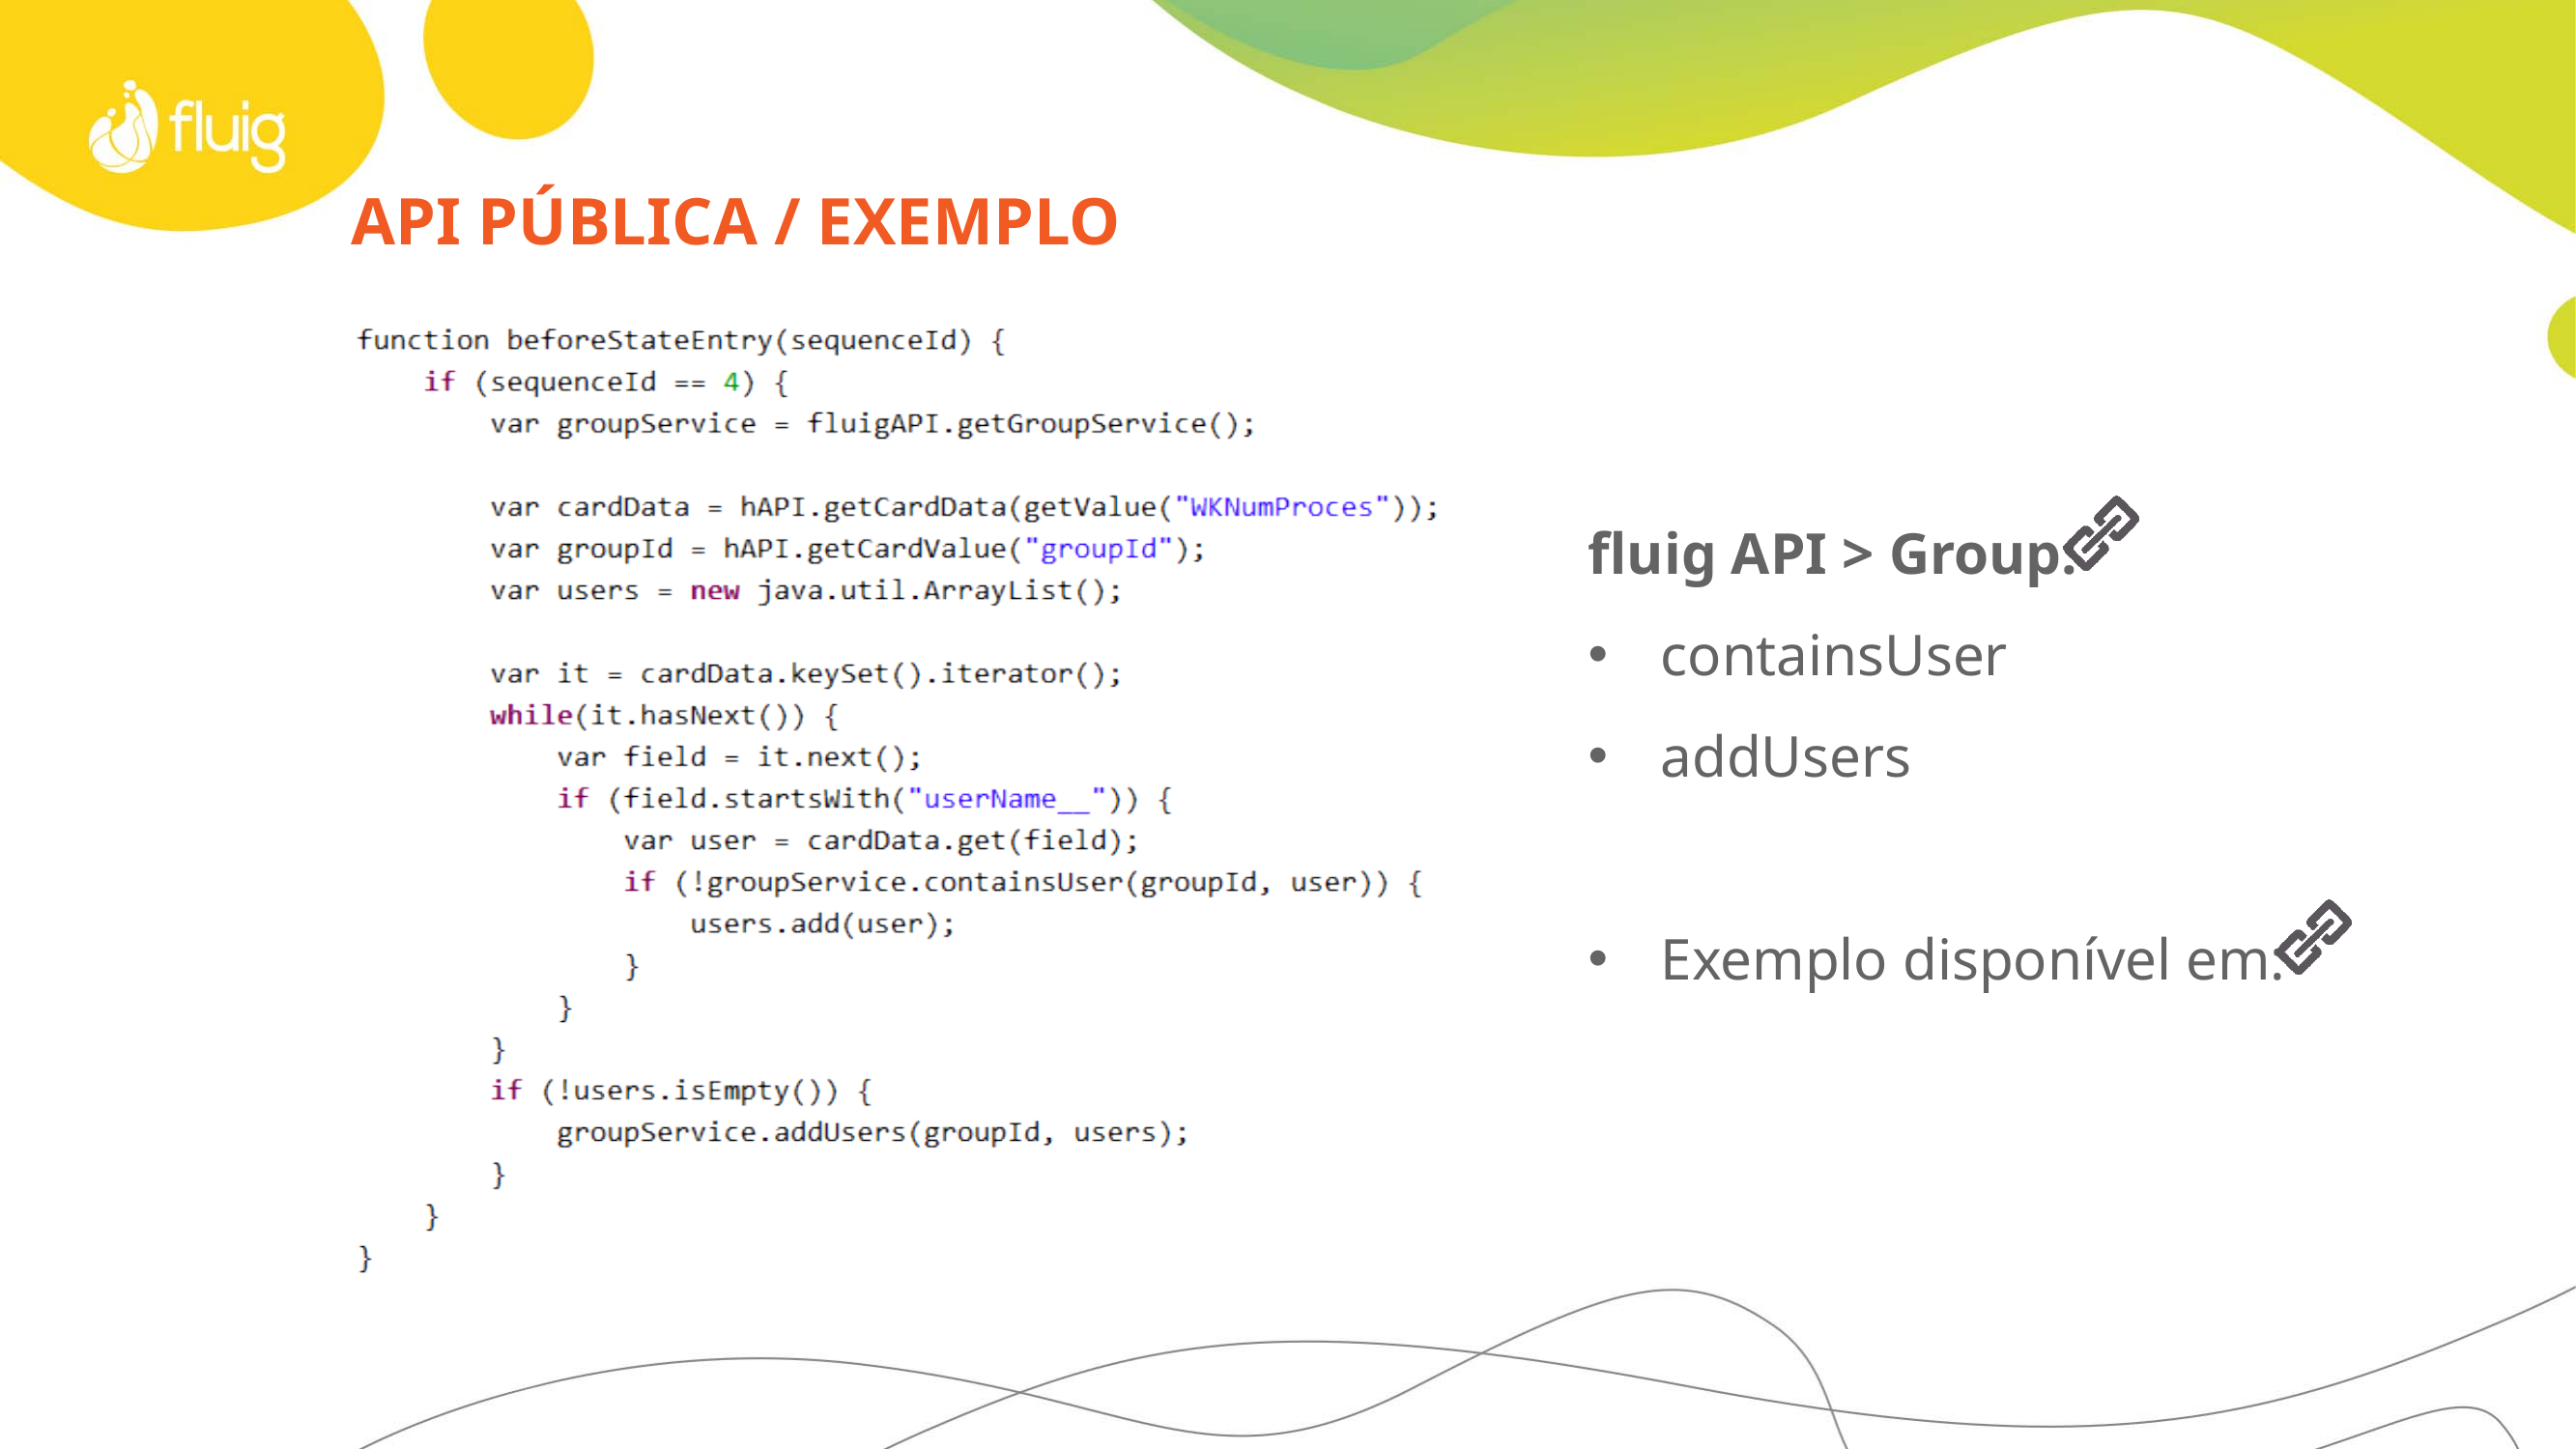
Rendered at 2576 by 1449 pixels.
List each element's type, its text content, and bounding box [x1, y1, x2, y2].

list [336, 306, 1512, 1287]
title Api pública / exemplo [336, 173, 2352, 379]
picture [0, 0, 2576, 1449]
text_box fluig API > Group: containsUser addUsers Exemplo disponível em: [1574, 477, 2314, 1100]
